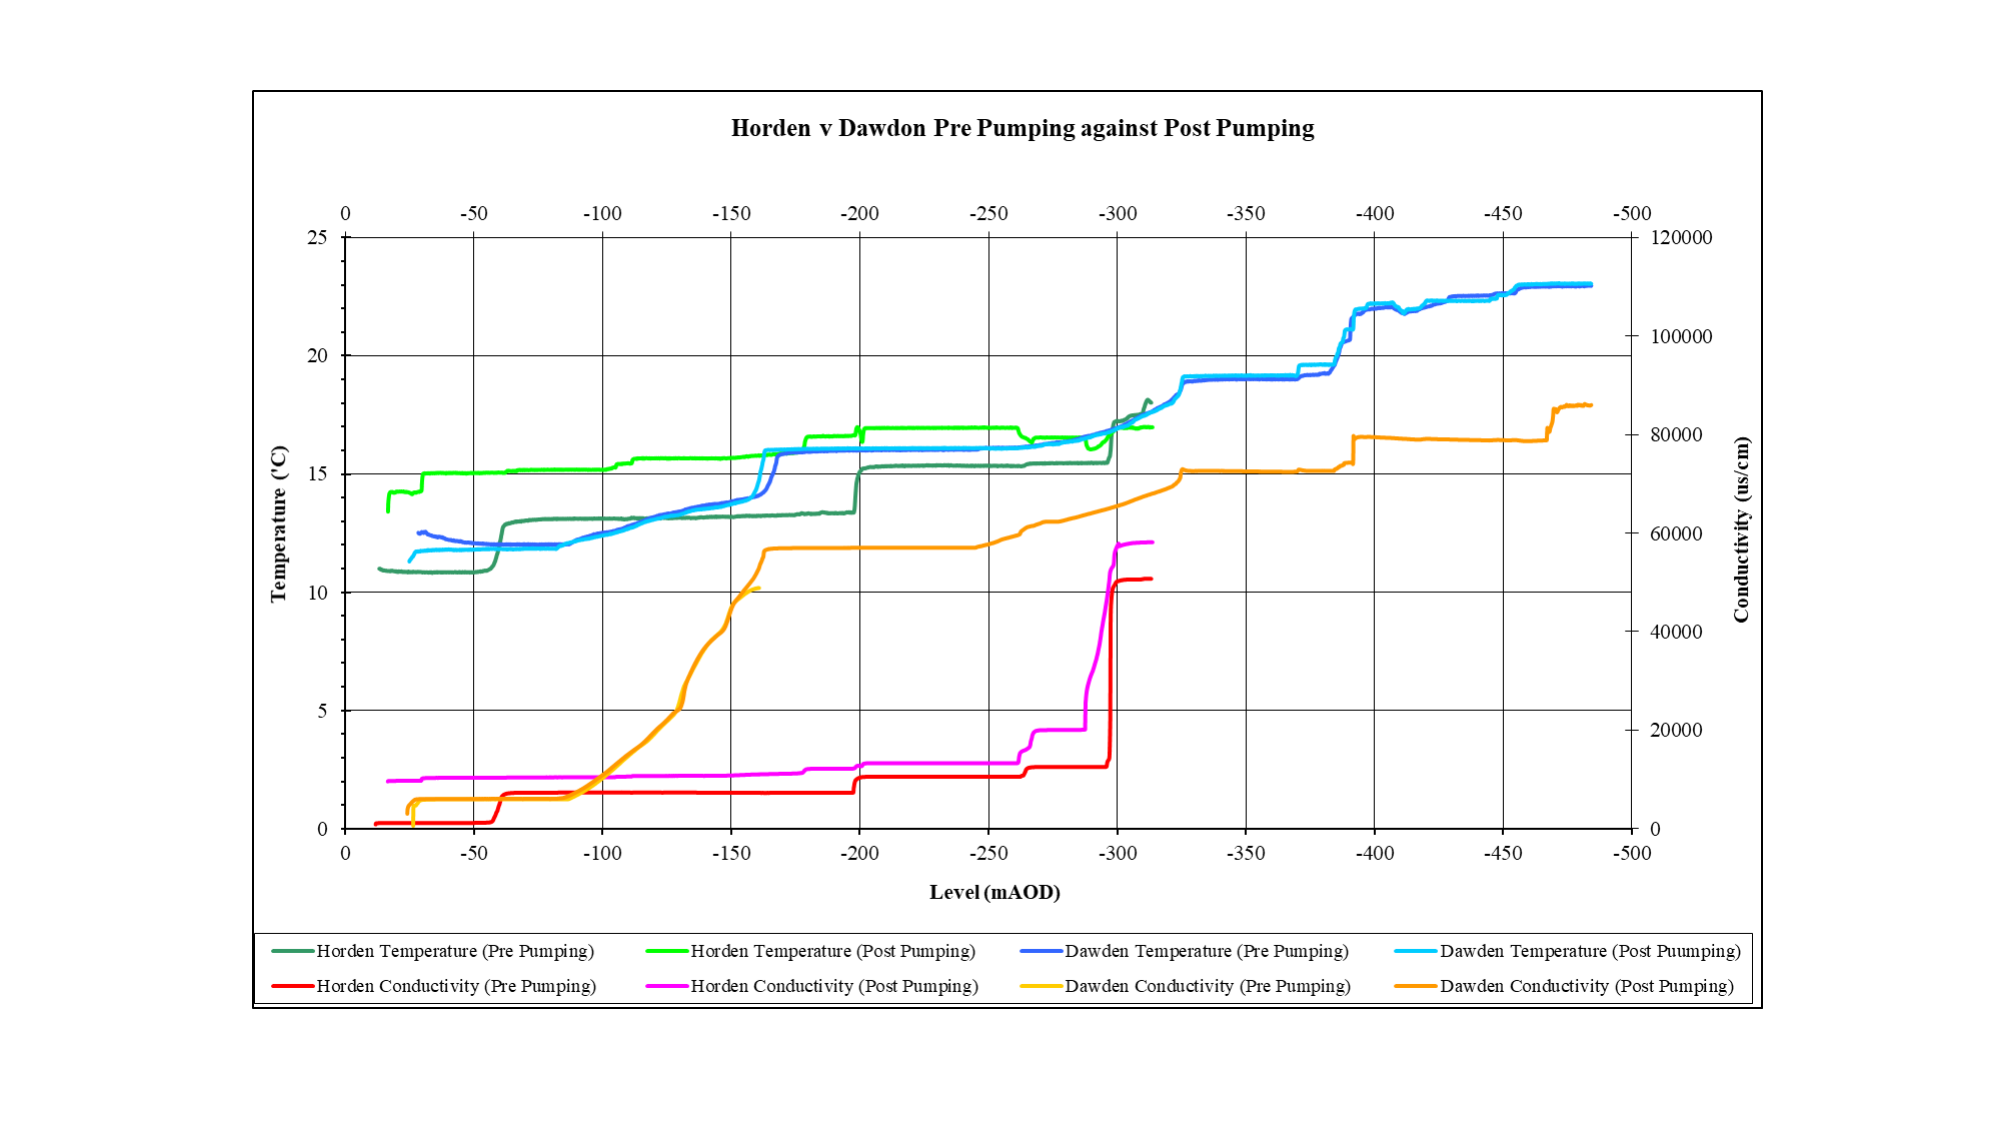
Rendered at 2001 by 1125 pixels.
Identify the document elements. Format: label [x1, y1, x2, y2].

picture [252, 90, 1763, 1009]
